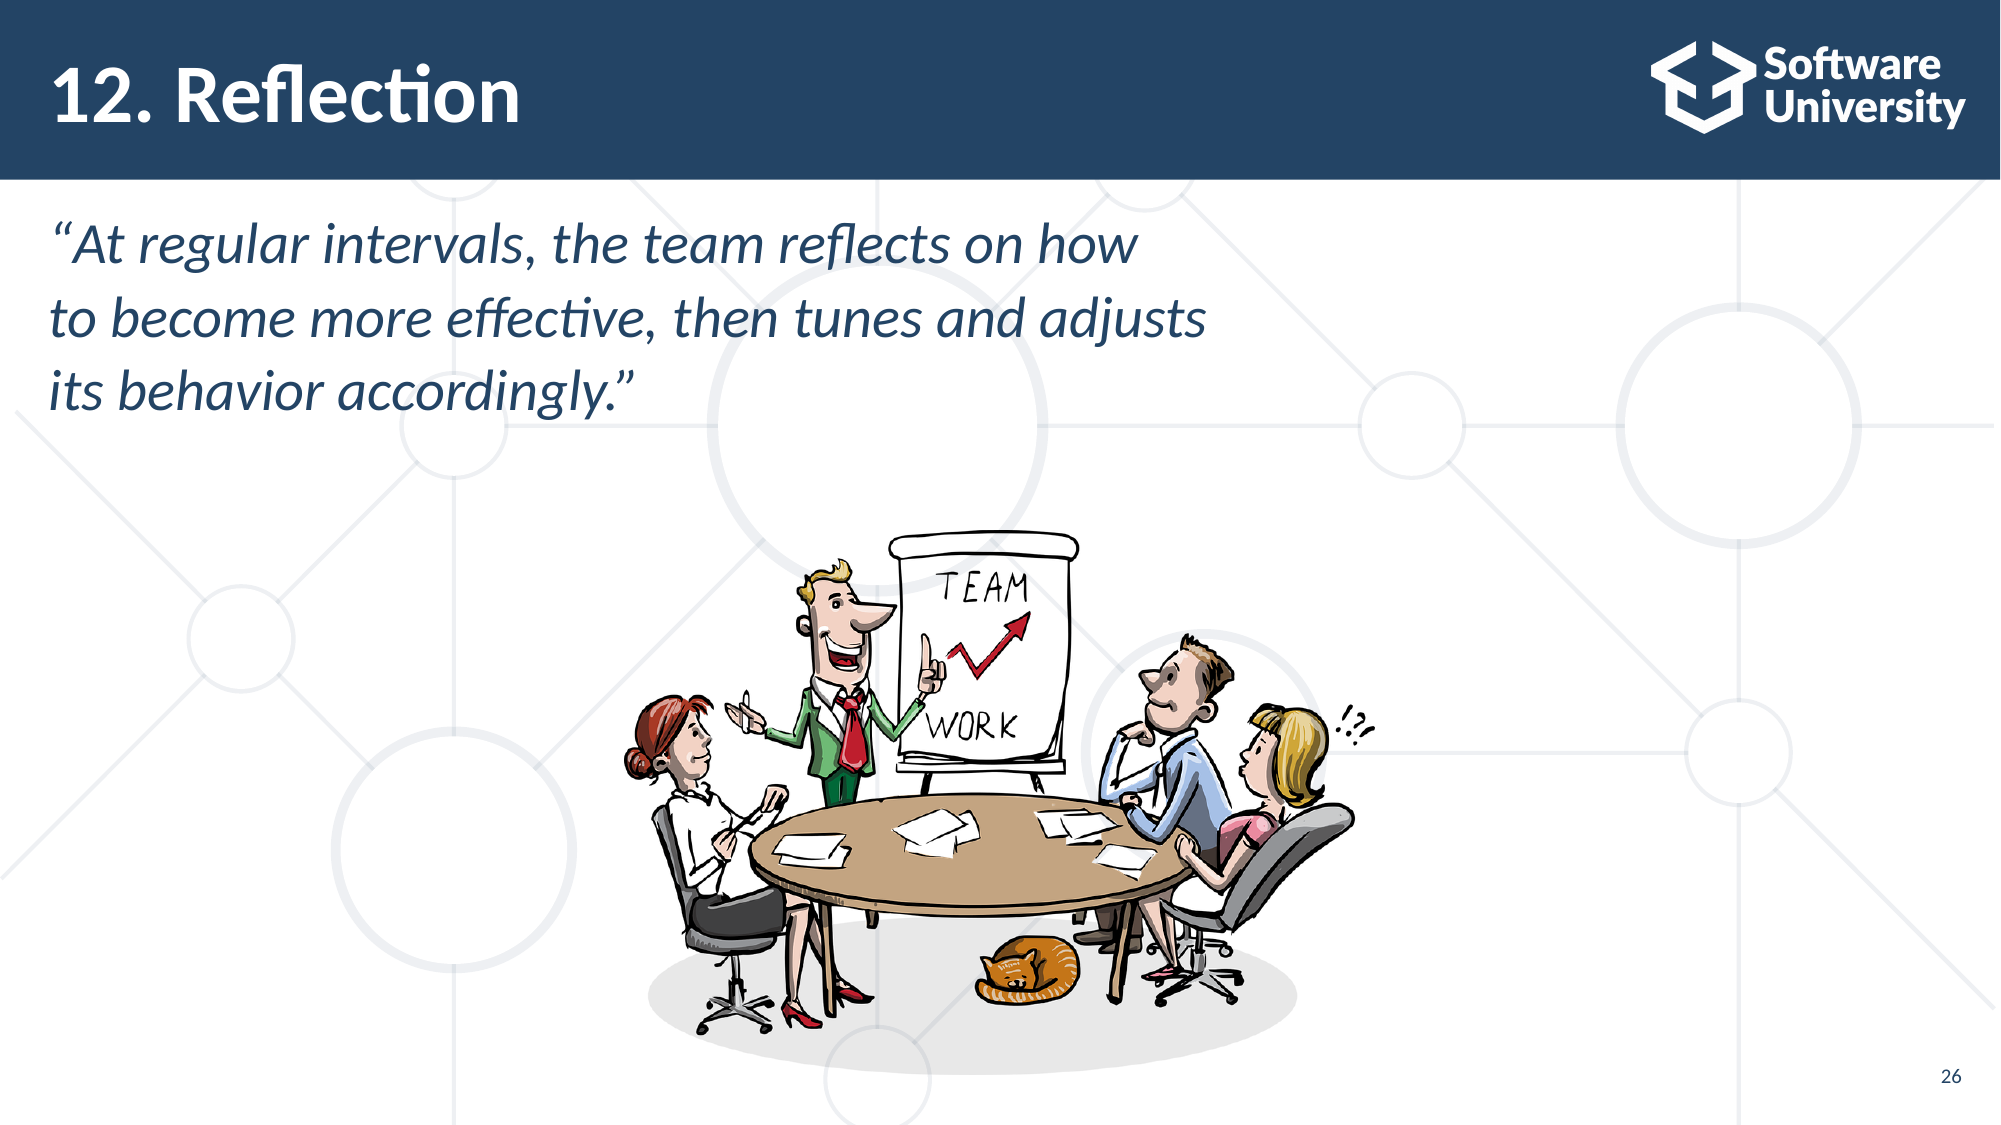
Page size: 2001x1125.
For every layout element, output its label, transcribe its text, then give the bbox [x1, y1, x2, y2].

picture [624, 529, 1376, 1075]
list “At regular intervals, the team reflects on how to become more effective, then tunes and adjusts its behavior accordingly.” [31, 196, 1970, 1104]
picture [1651, 41, 1966, 134]
slide_number 26 [1897, 1049, 1968, 1101]
title 12. Reflection [31, 16, 1625, 162]
